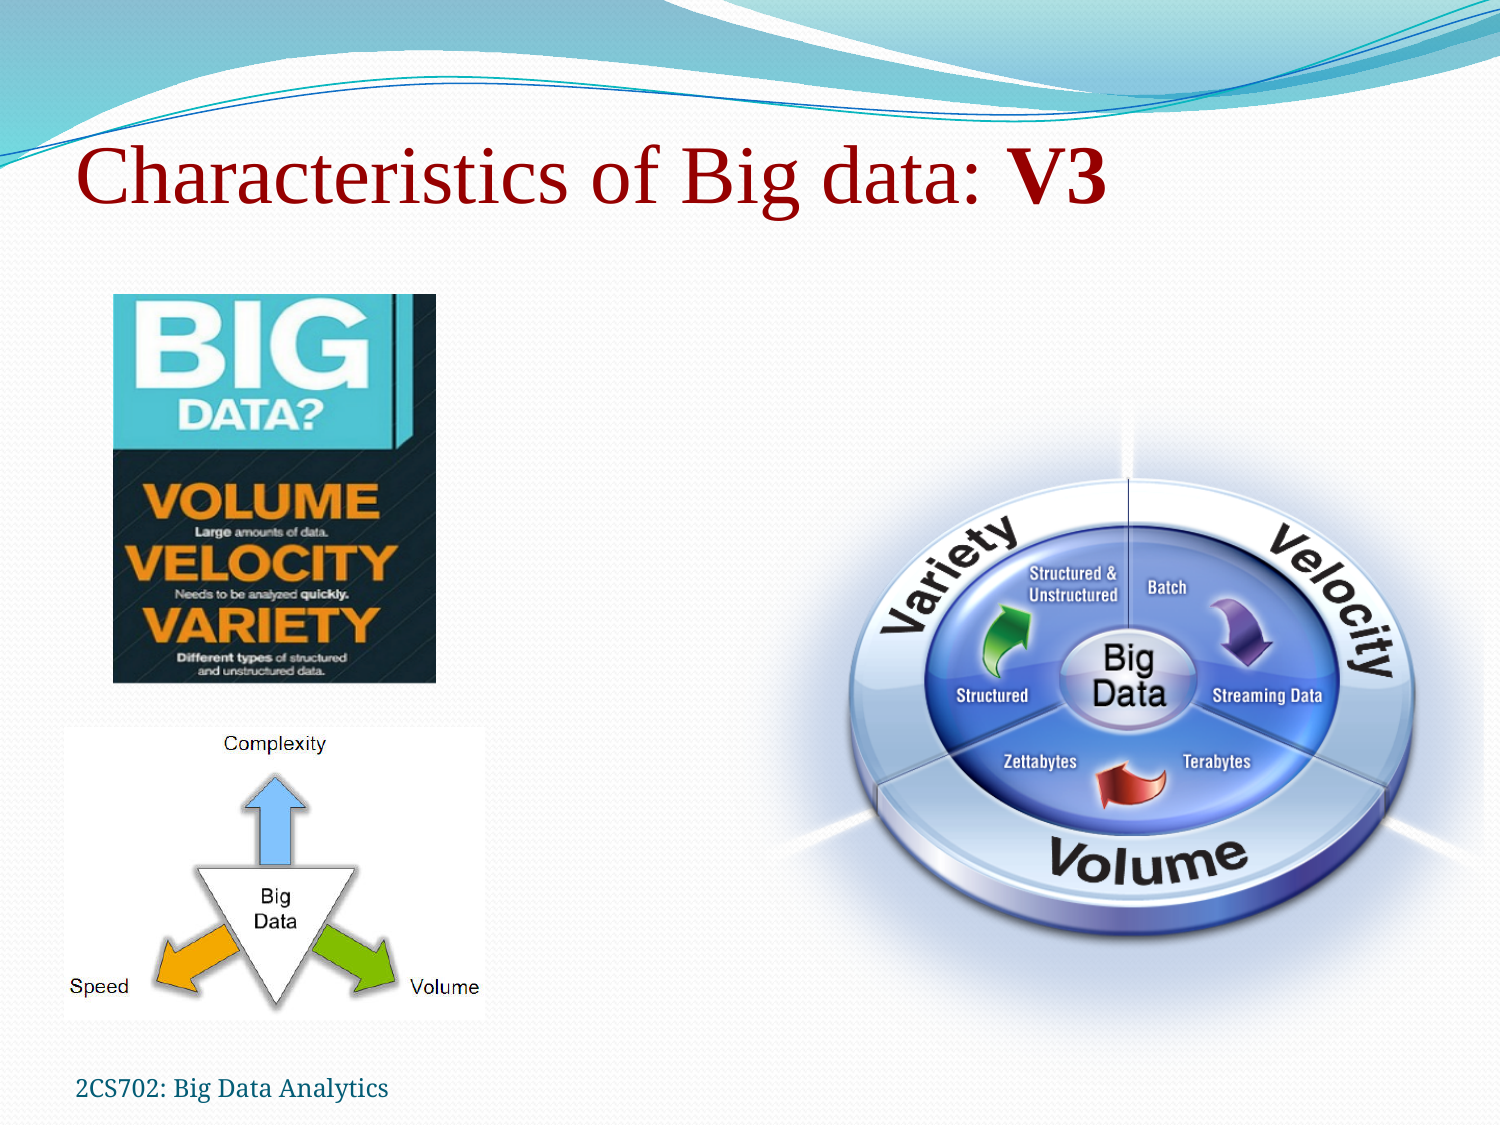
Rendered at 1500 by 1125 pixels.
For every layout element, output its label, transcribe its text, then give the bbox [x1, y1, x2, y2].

picture [726, 385, 1484, 1087]
slide_number 2CS702: Big Data Analytics [75, 1042, 425, 1103]
title Characteristics of Big data: V3 [75, 115, 1425, 220]
picture [64, 727, 485, 1020]
picture [113, 294, 436, 684]
